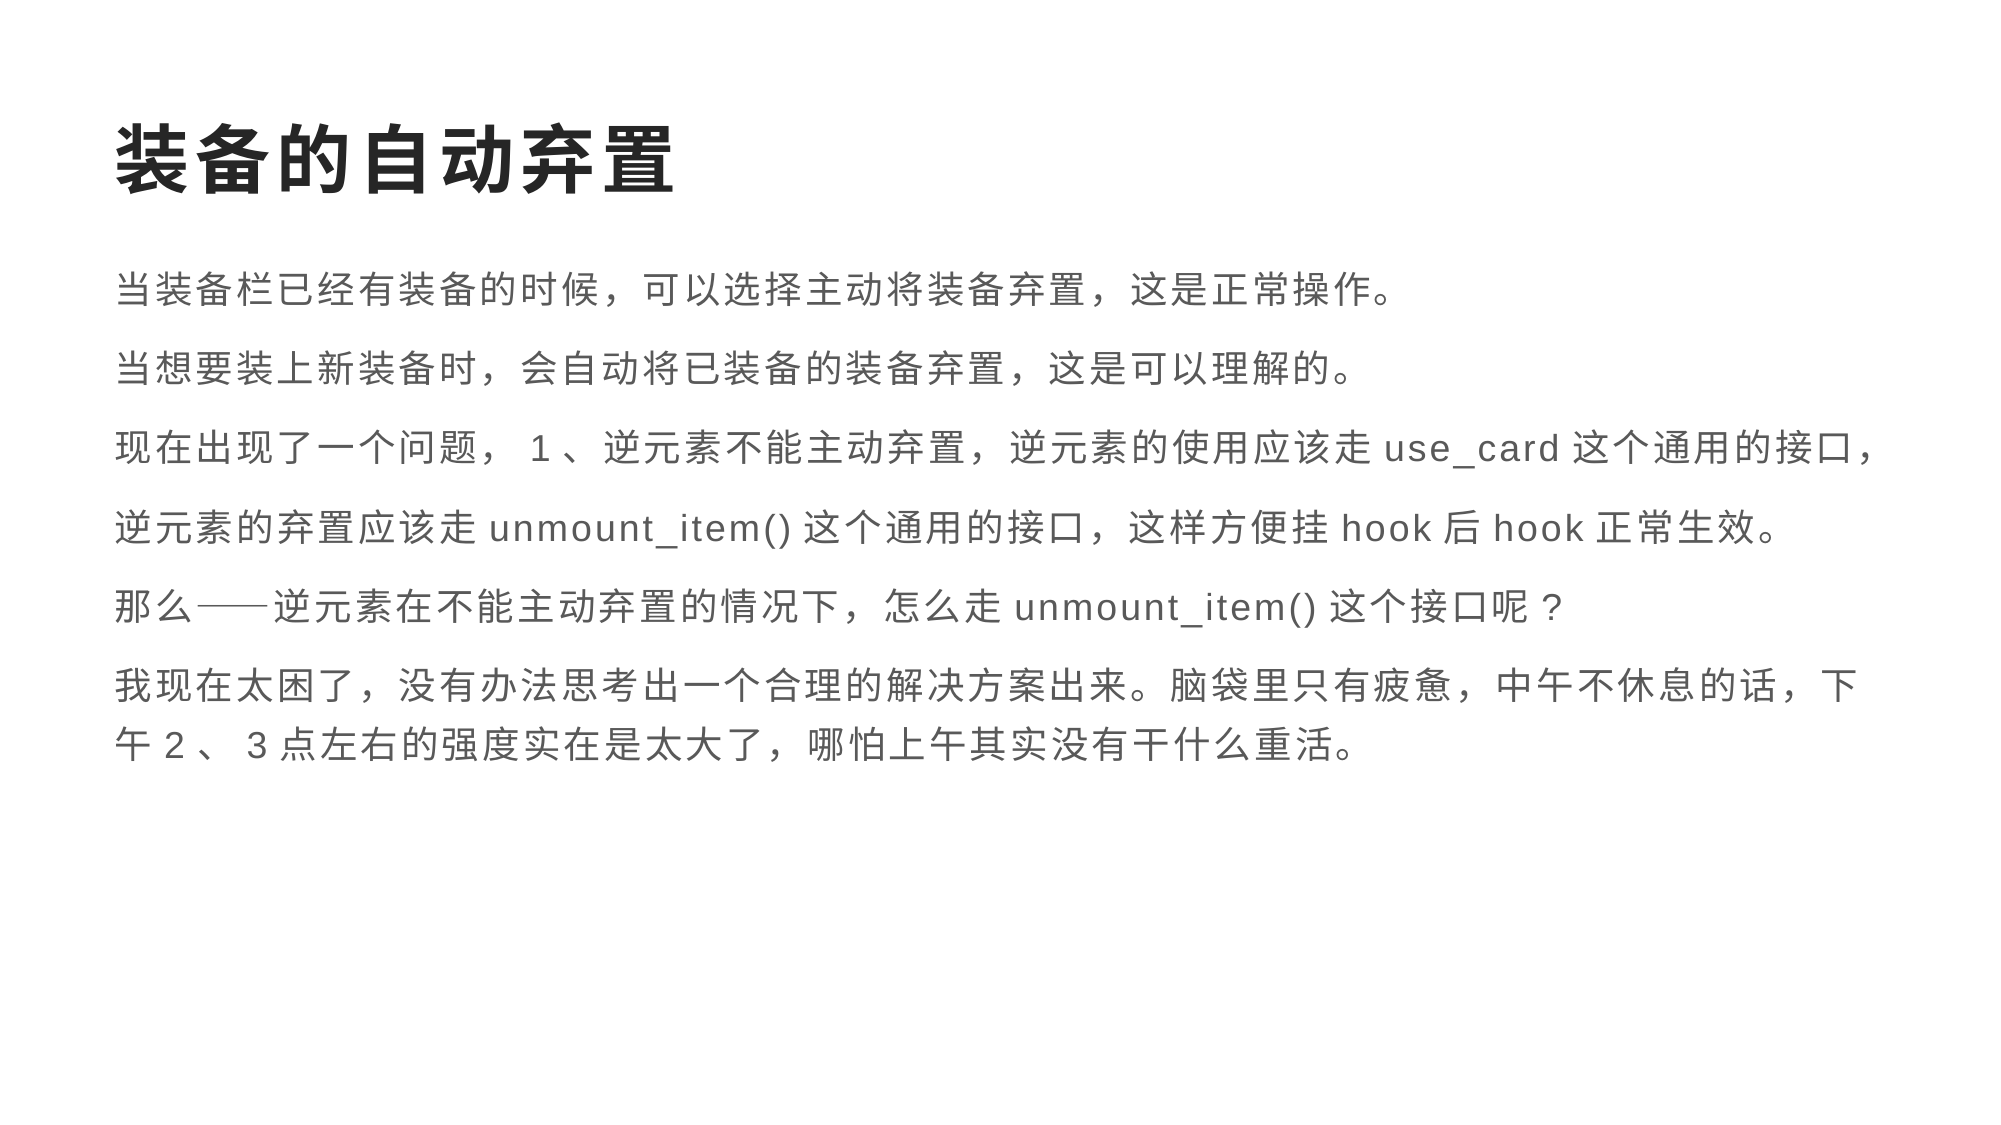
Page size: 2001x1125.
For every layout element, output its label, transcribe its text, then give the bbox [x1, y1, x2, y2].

list 当装备栏已经有装备的时候，可以选择主动将装备弃置，这是正常操作。 当想要装上新装备时，会自动将已装备的装备弃置，这是可以理解的。 现在出现了一个问题，1、逆元素不能主动弃置，逆元素的使用应该走use_card这个通用的接口， 逆元素的弃置应该走unmount_item()这个通用的接口，这样方便挂hook后hook正常生效。 那么——逆元素在不能主动弃置的情况下，怎么走unmount_item()这个接口呢? 我现在太困了，没有办法思考出一个合理的解决方案出来。脑袋里只有疲惫，中午不休息的话，下午2、3点左右的强度实在是太大了，哪怕上午其实没有干什么重活。 [99, 244, 1900, 1026]
title 装备的自动弃置 [99, 99, 1900, 216]
